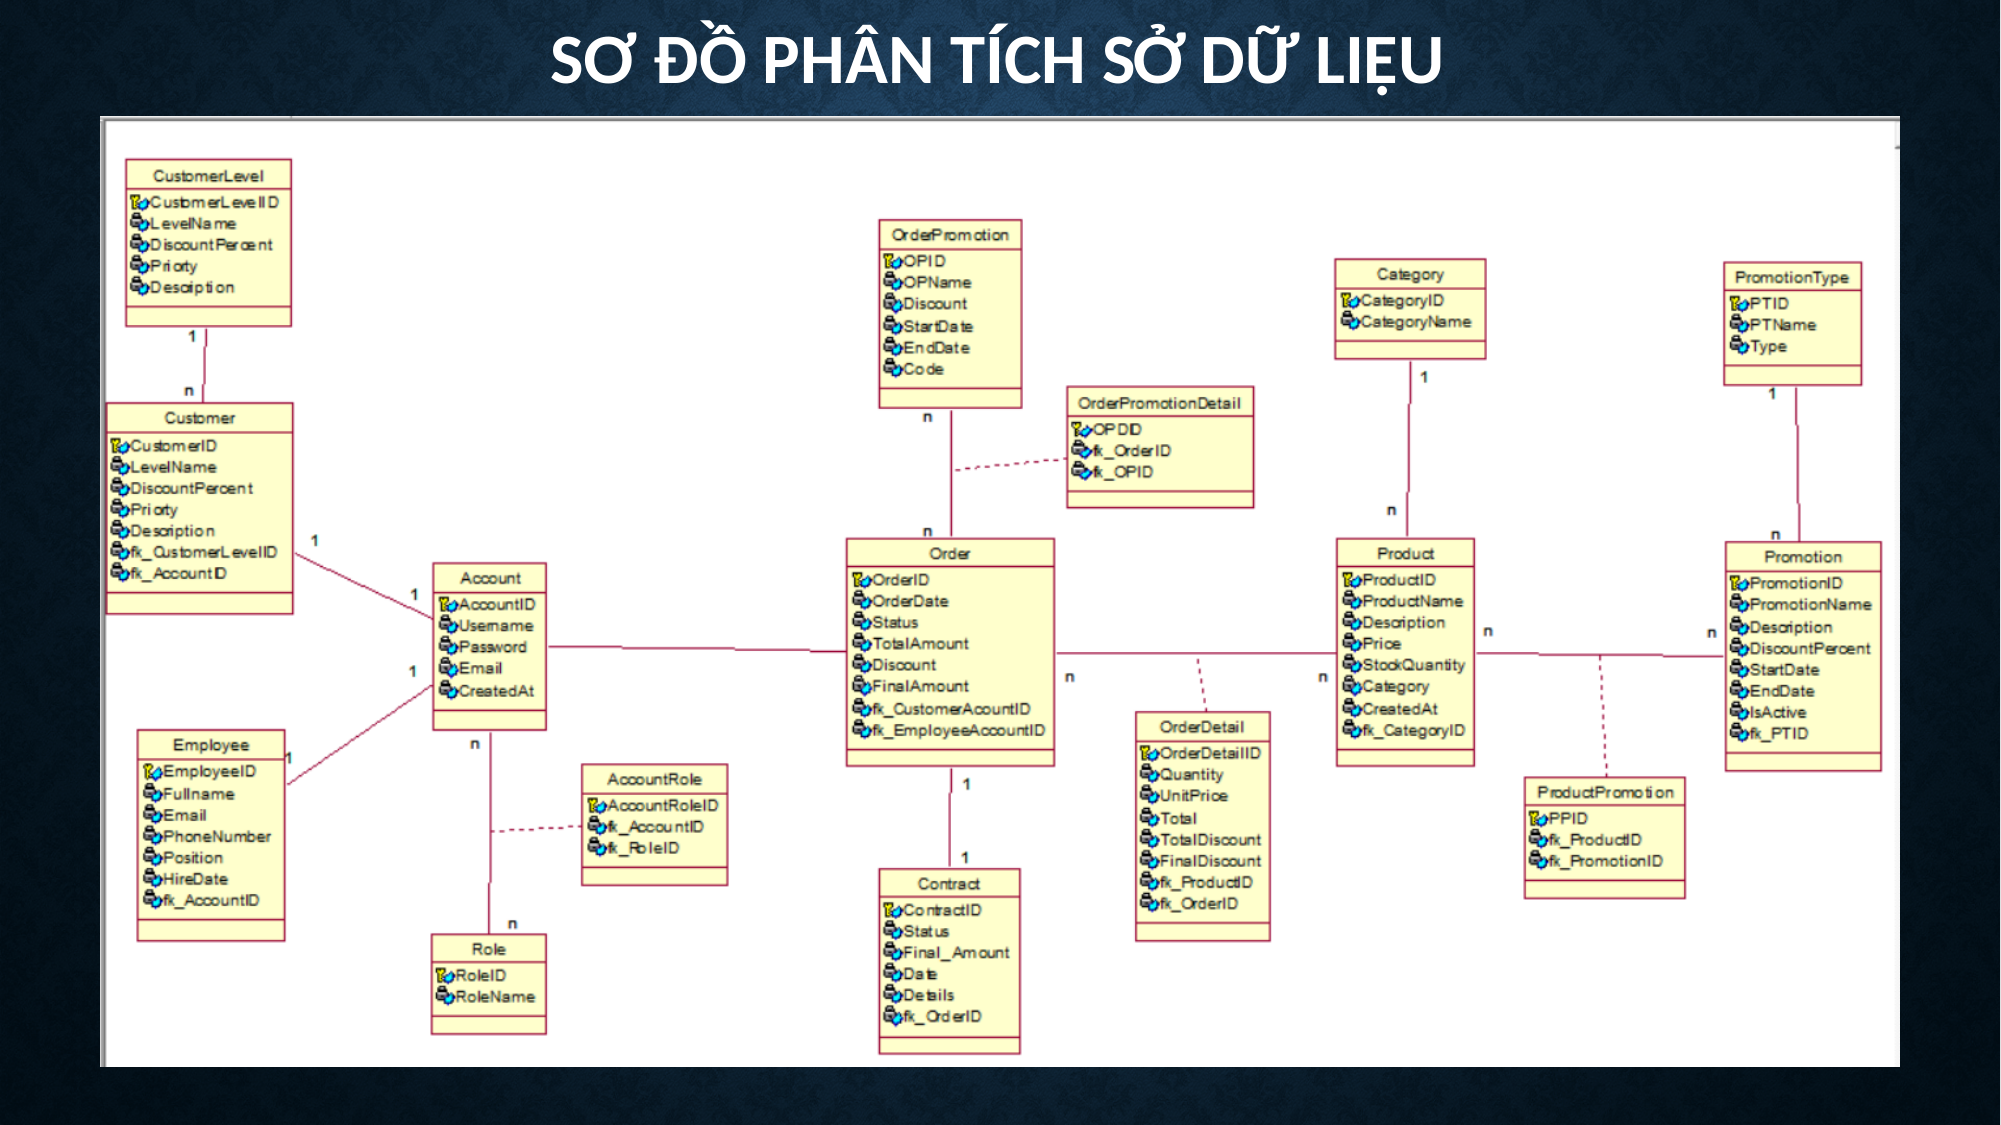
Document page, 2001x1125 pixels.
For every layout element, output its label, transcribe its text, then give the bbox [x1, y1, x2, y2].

title Sơ đồ phân tích sở dữ liệu [148, 0, 1848, 115]
picture [99, 115, 1901, 1068]
